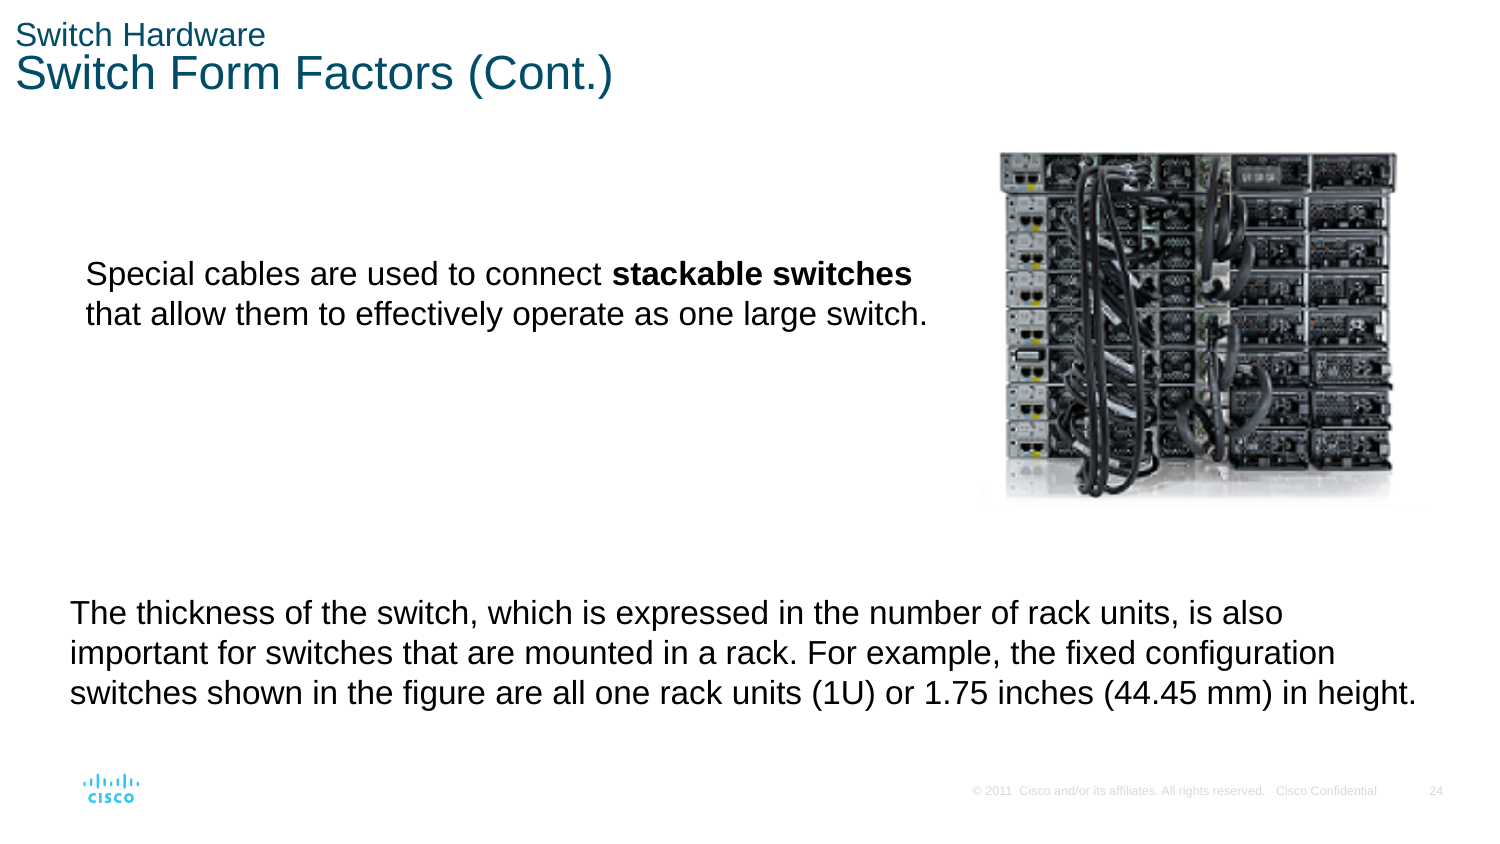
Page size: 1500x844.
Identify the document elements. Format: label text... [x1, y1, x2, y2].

title Switch Hardware Switch Form Factors (Cont.) [0, 0, 1500, 121]
text_box The thickness of the switch, which is expressed in the number of rack units, is also important for switches that are mounted in a rack. For example, the fixed configuration switches shown in the figure are all one rack units (1U) or 1.75 inches (44.45 mm) in height. [55, 583, 1445, 719]
text_box Special cables are used to connect stackable switches that allow them to effectively operate as one large switch. [70, 244, 972, 340]
picture [977, 139, 1430, 512]
